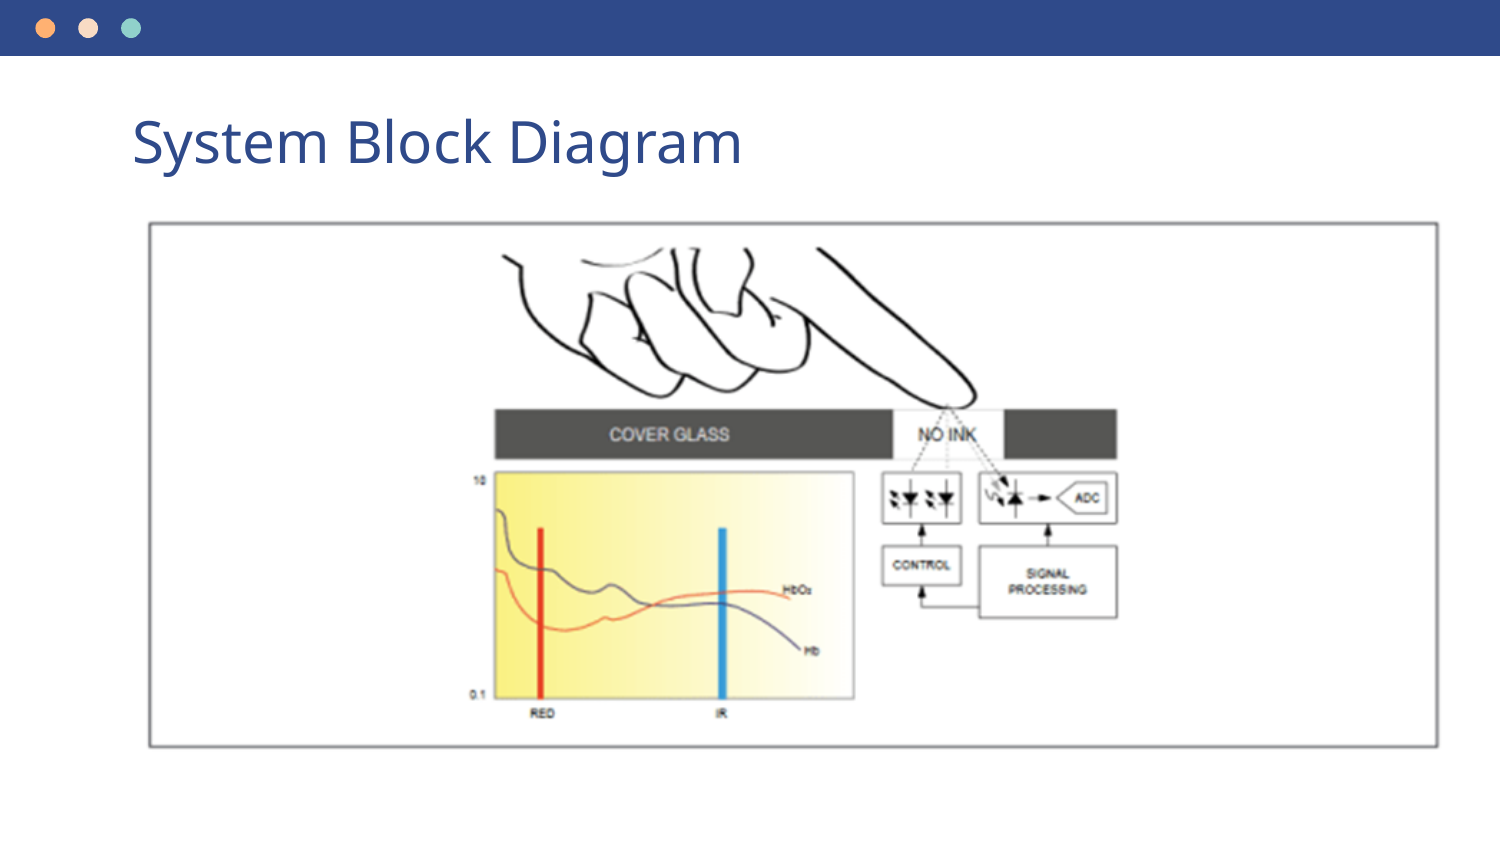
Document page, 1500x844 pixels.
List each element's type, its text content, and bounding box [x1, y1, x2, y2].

title System Block Diagram [117, 90, 1383, 184]
picture [116, 219, 1463, 766]
